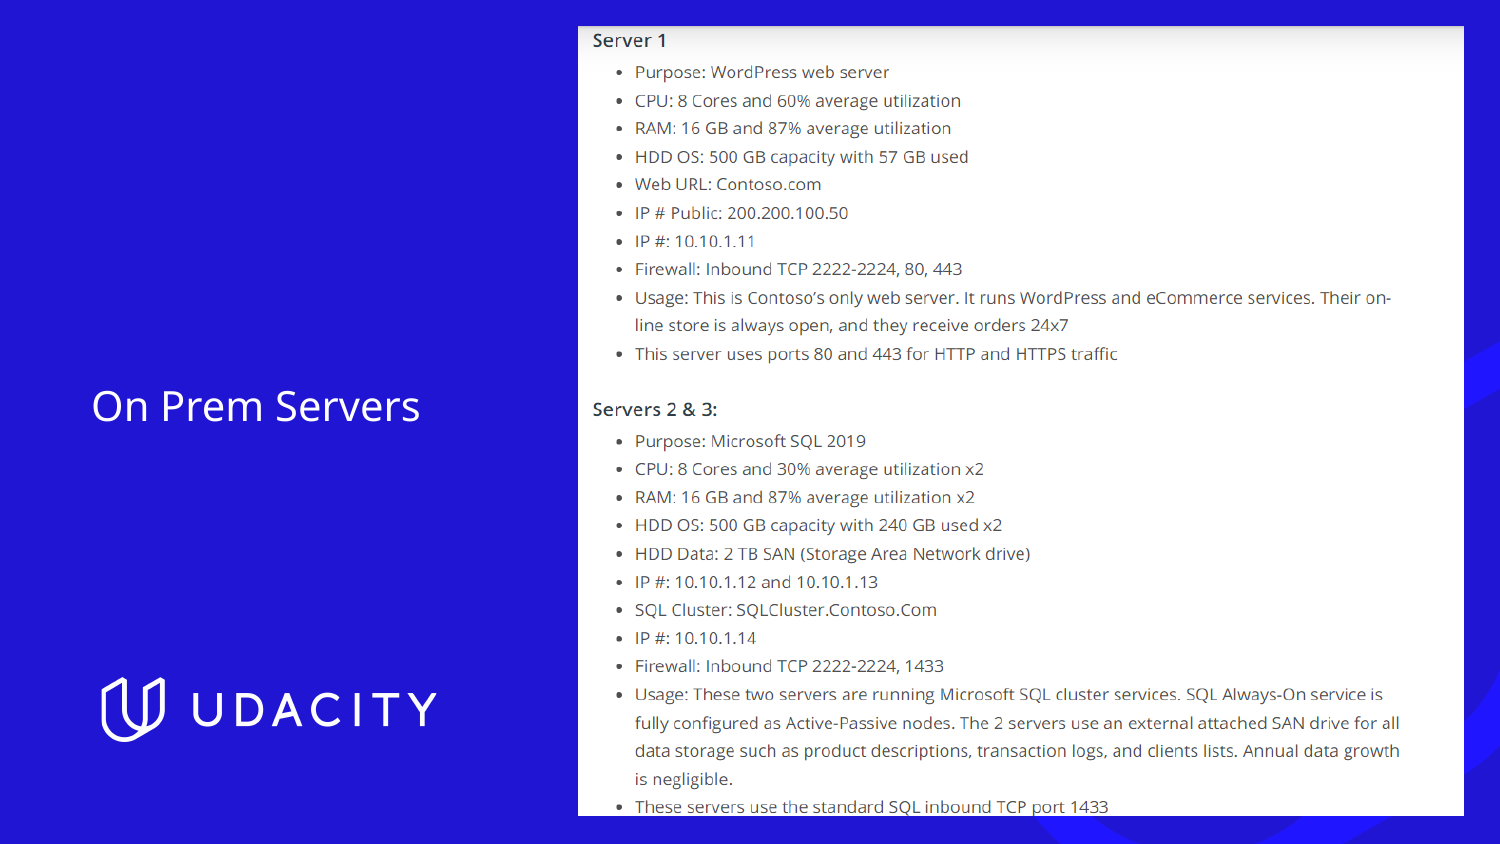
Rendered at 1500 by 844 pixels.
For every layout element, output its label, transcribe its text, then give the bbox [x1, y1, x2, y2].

picture [0, 0, 1500, 844]
subtitle On Prem Servers [72, 380, 572, 464]
